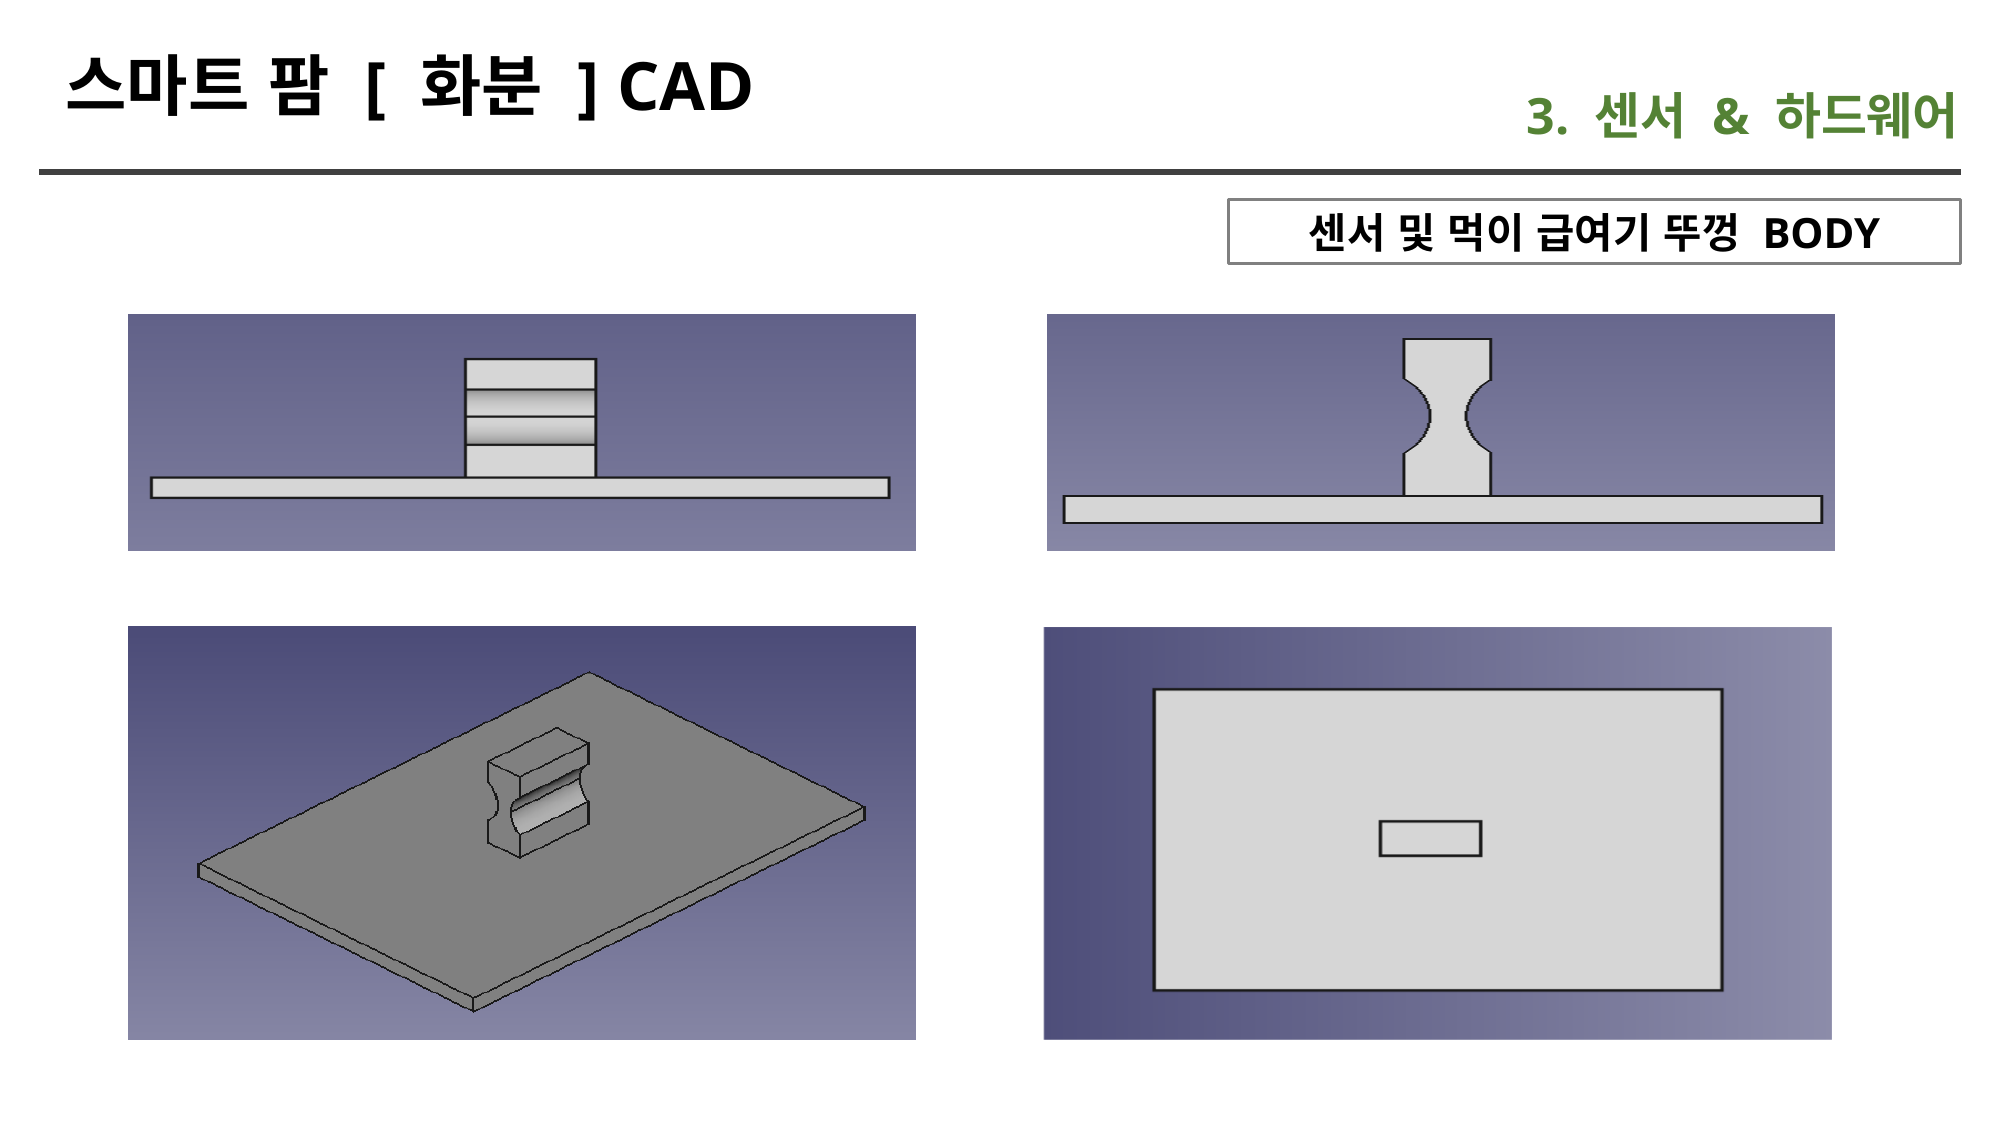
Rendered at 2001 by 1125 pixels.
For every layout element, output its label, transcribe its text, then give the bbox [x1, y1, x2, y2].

text_box 3. 센서 & 하드웨어 [1208, 61, 1974, 168]
picture [128, 626, 916, 1040]
text_box 센서 및 먹이 급여기 뚜껑 BODY [1228, 199, 1961, 264]
picture [128, 314, 916, 551]
text_box 스마트 팜 [ 화분 ] CAD [50, 15, 1851, 153]
picture [1045, 314, 1835, 1125]
